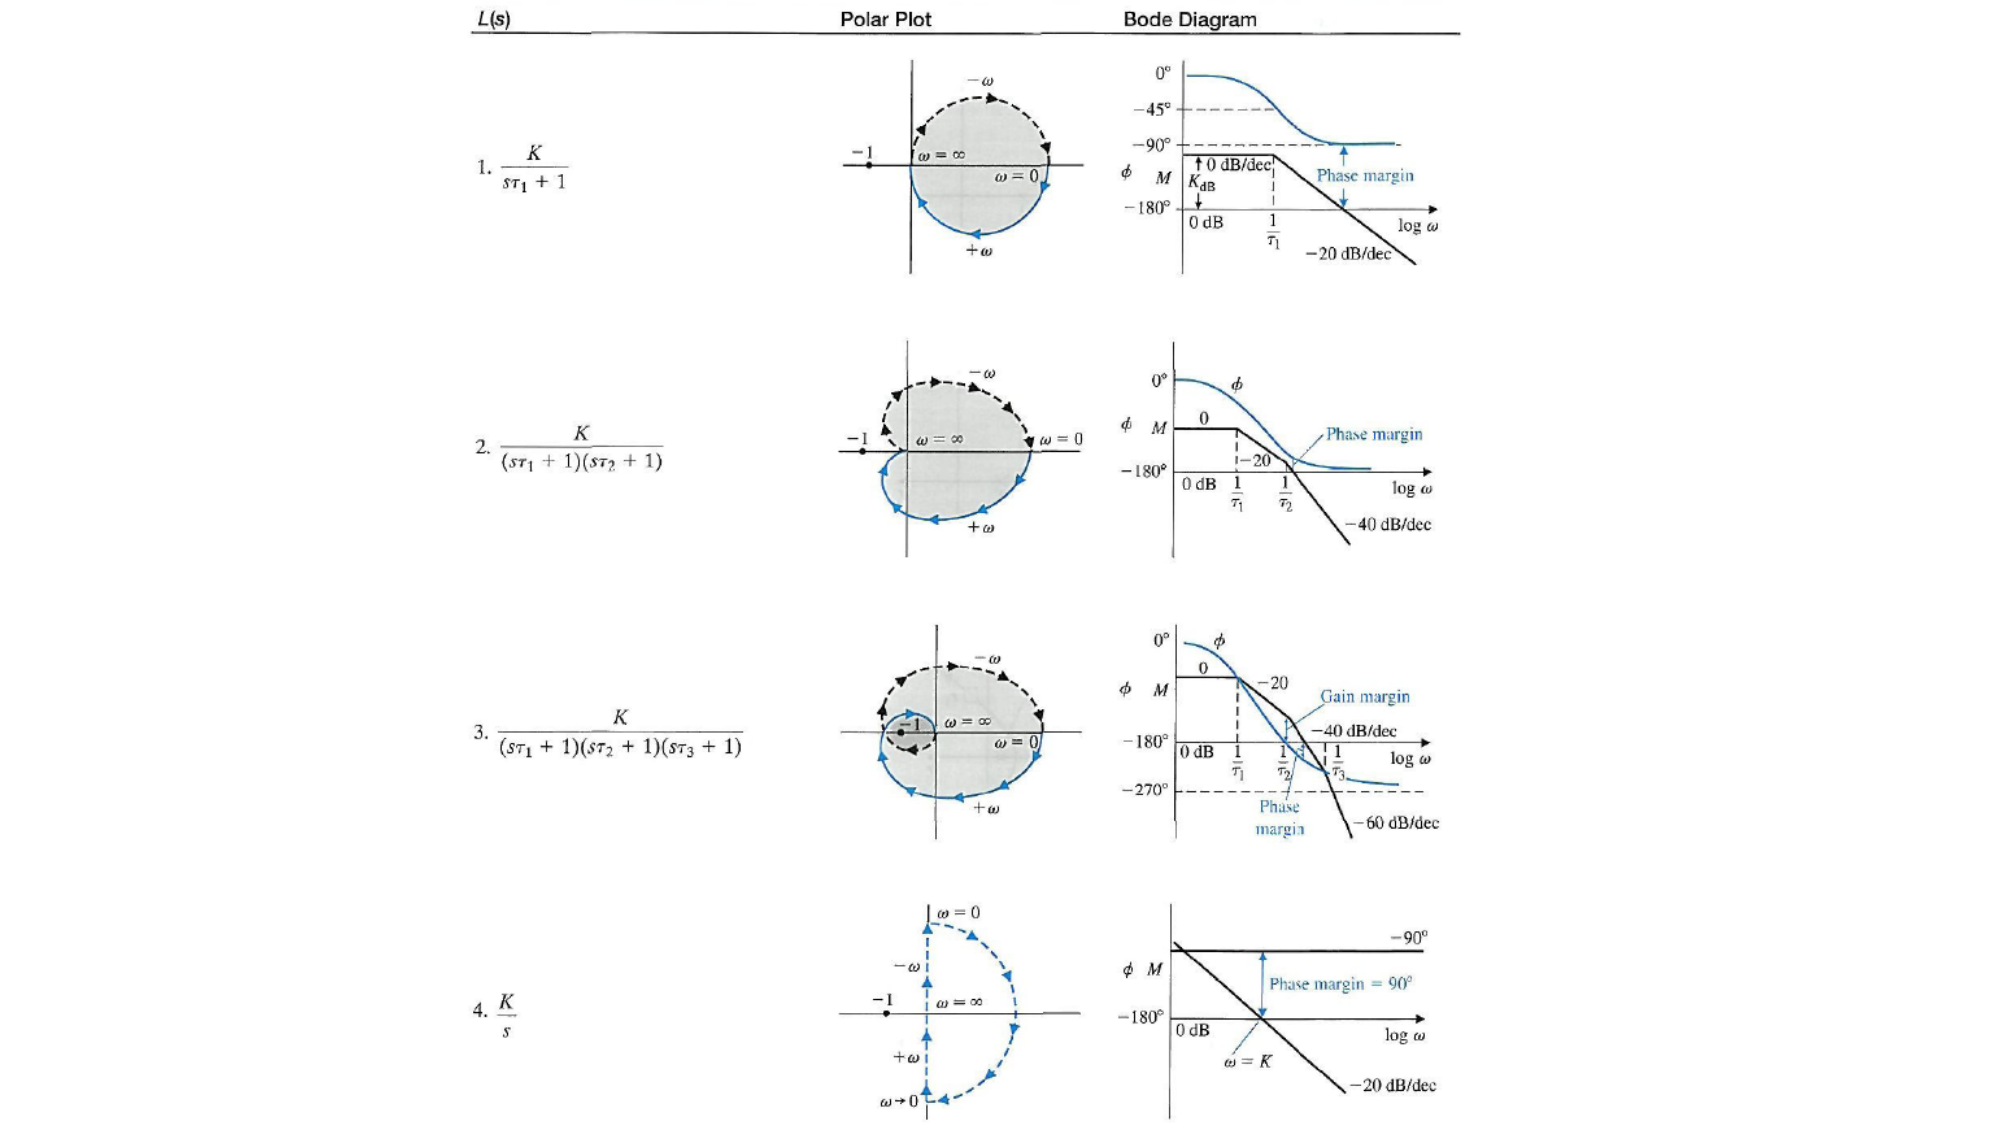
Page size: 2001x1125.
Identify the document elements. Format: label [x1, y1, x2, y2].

picture [437, 0, 1543, 1125]
